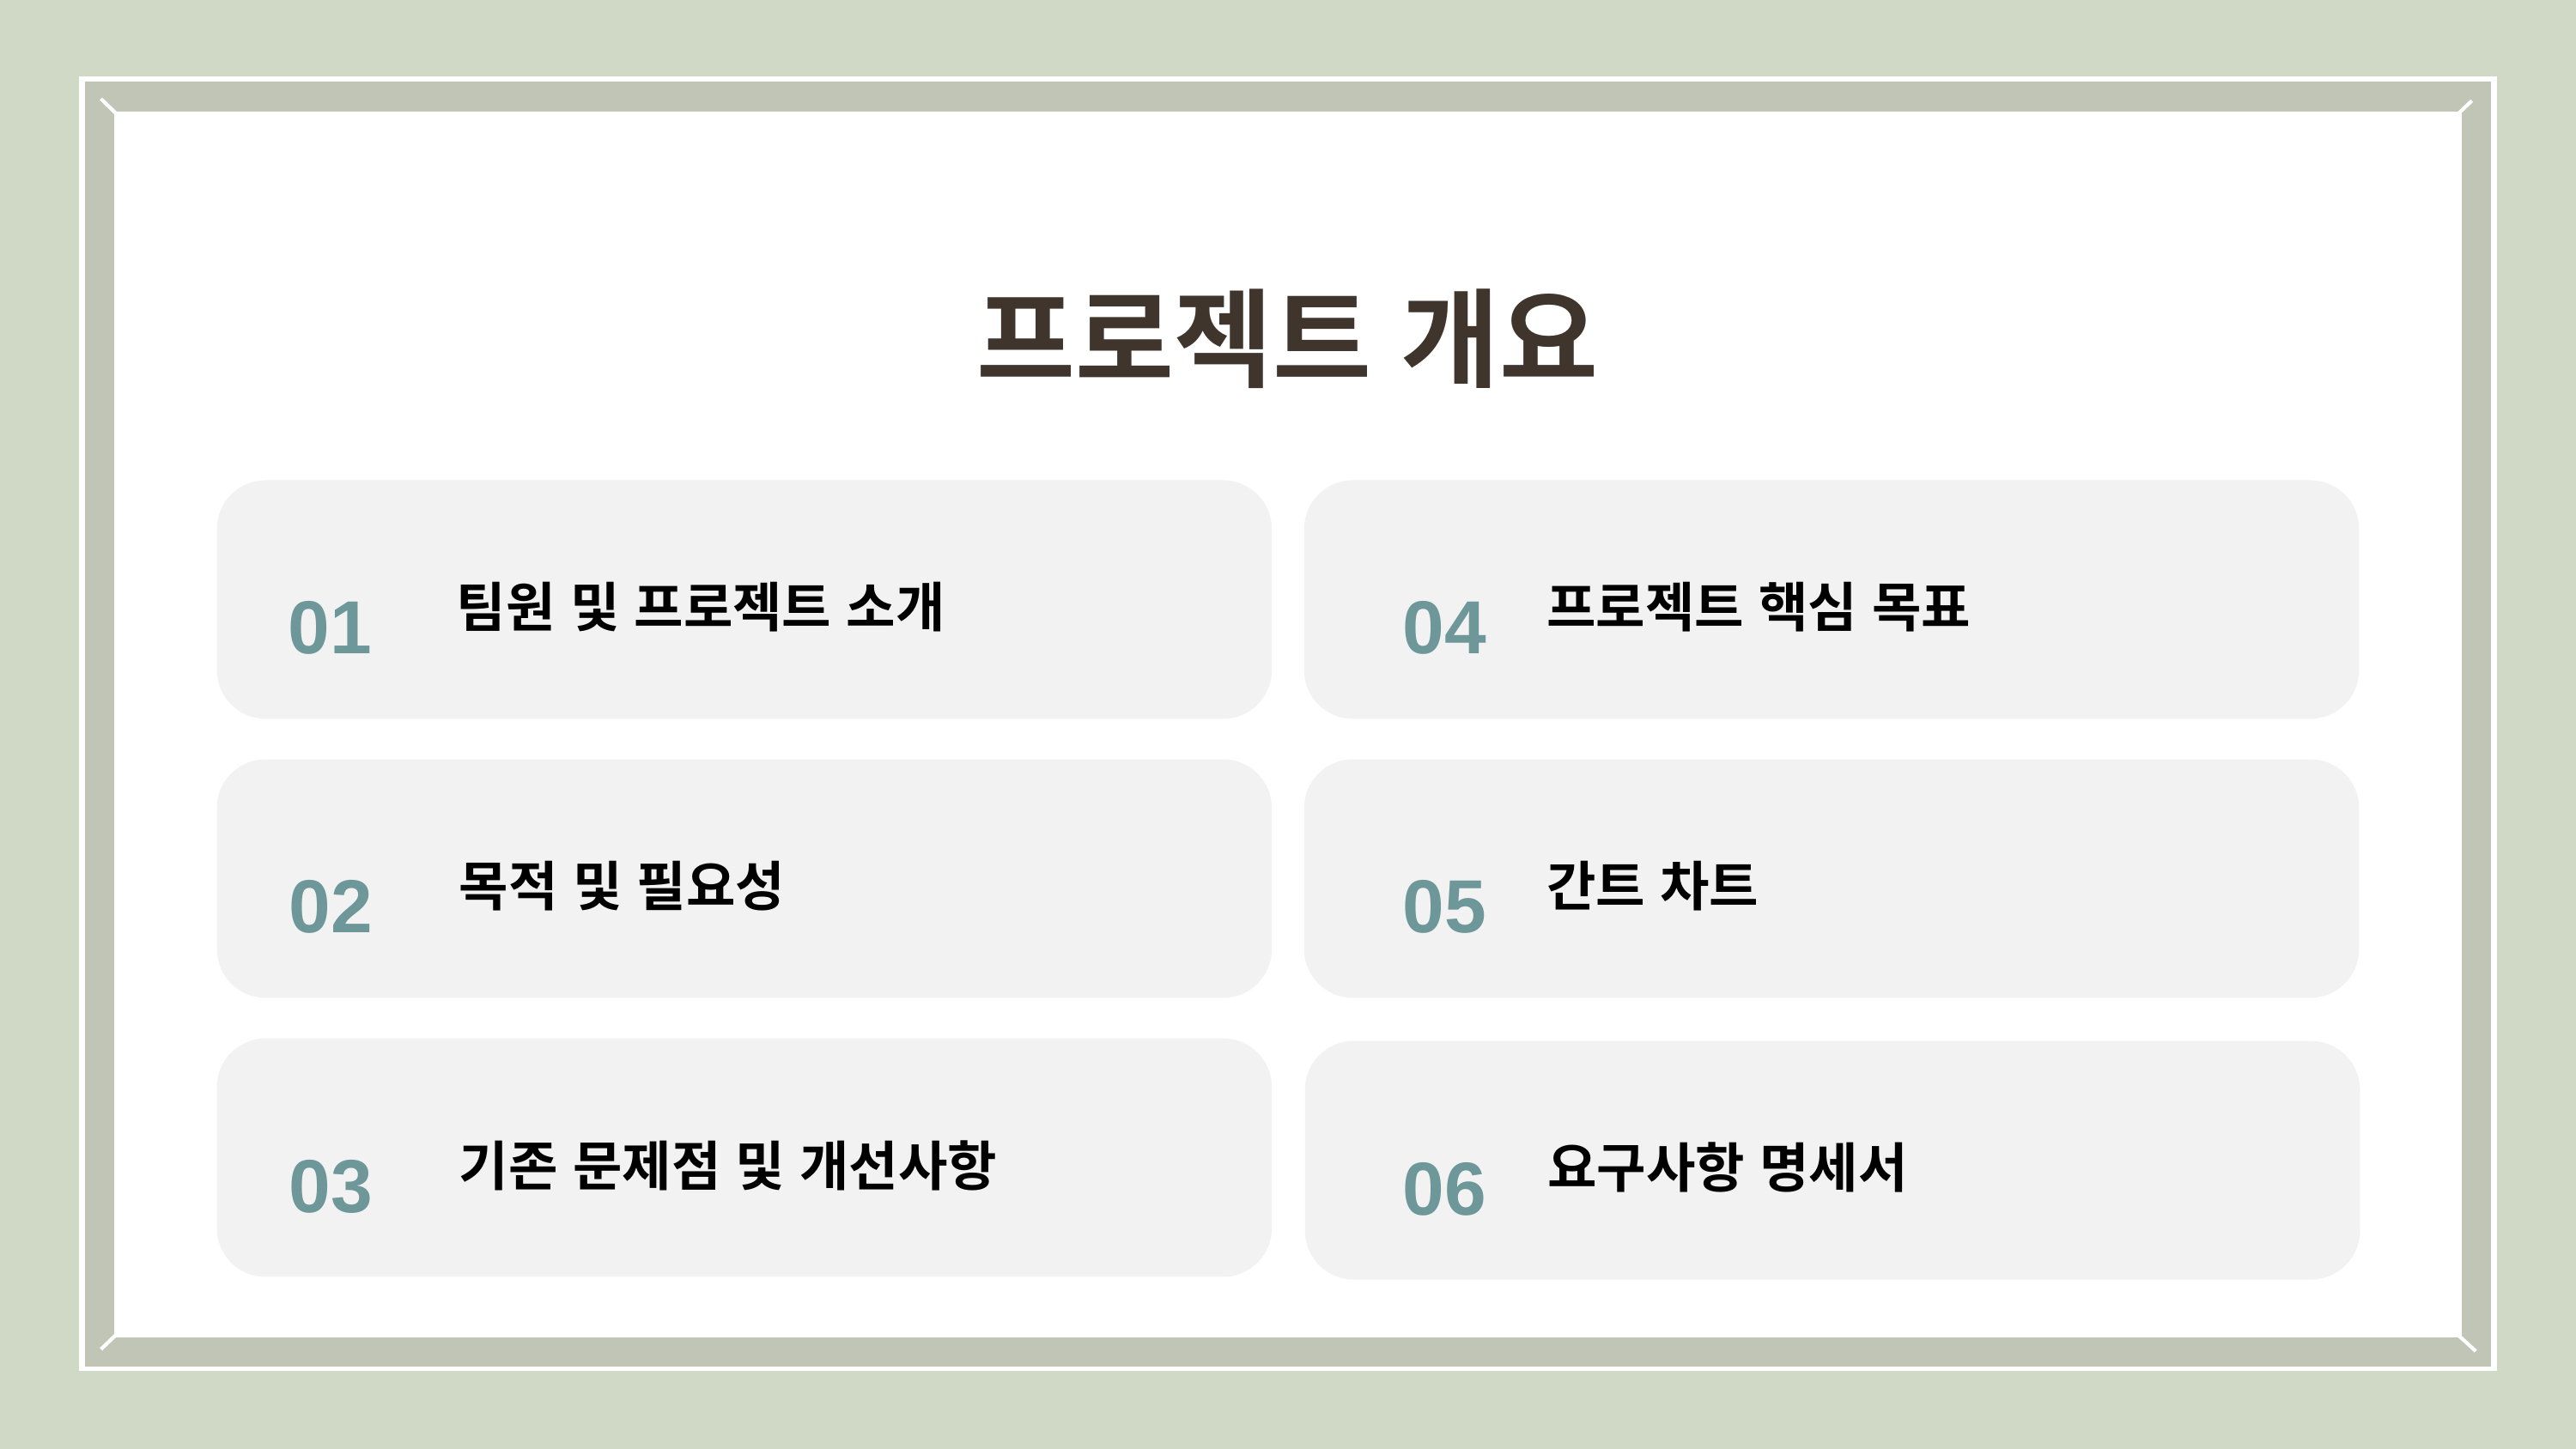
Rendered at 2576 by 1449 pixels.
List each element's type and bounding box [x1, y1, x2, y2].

text_box [216, 458, 1273, 719]
text_box [78, 51, 2497, 1372]
text_box [1304, 1018, 2360, 1280]
text_box [1303, 737, 2360, 998]
text_box [1303, 458, 2360, 719]
text_box [216, 737, 1273, 998]
text_box [216, 1016, 1273, 1277]
